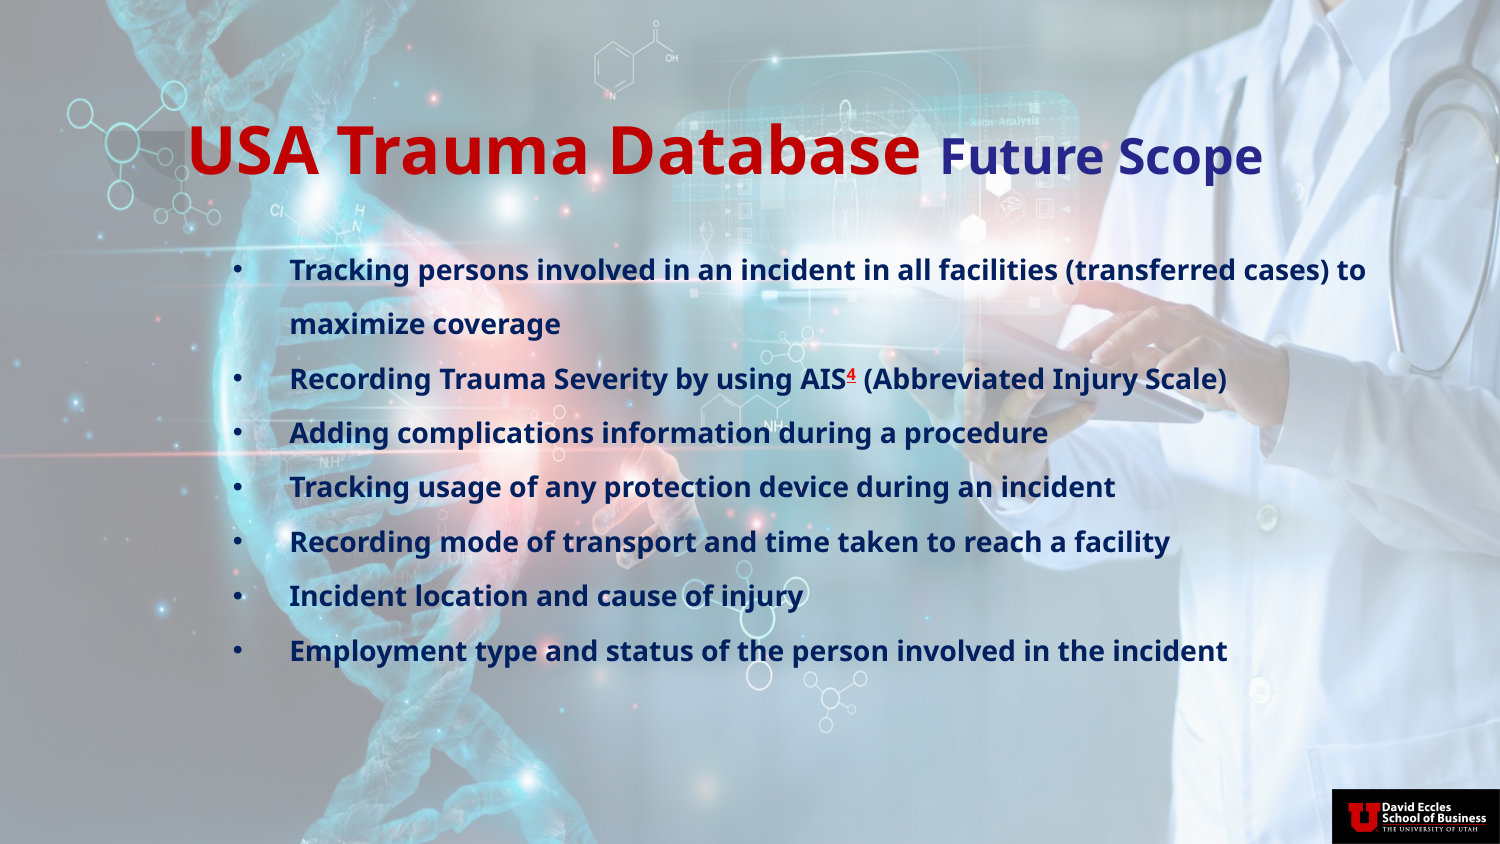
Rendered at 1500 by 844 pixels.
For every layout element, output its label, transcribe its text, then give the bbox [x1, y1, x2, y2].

list Tracking persons involved in an incident in all facilities (transferred cases) to maximize coverage Recording Trauma Severity by using AIS4 (Abbreviated Injury Scale) Adding complications information during a procedure Tracking usage of any protection device during an incident Recording mode of transport and time taken to reach a facility Incident location and cause of injury Employment type and status of the person involved in the incident [201, 258, 1398, 684]
picture [1332, 789, 1500, 844]
text_box USA Trauma Database Future Scope [171, 93, 1463, 258]
